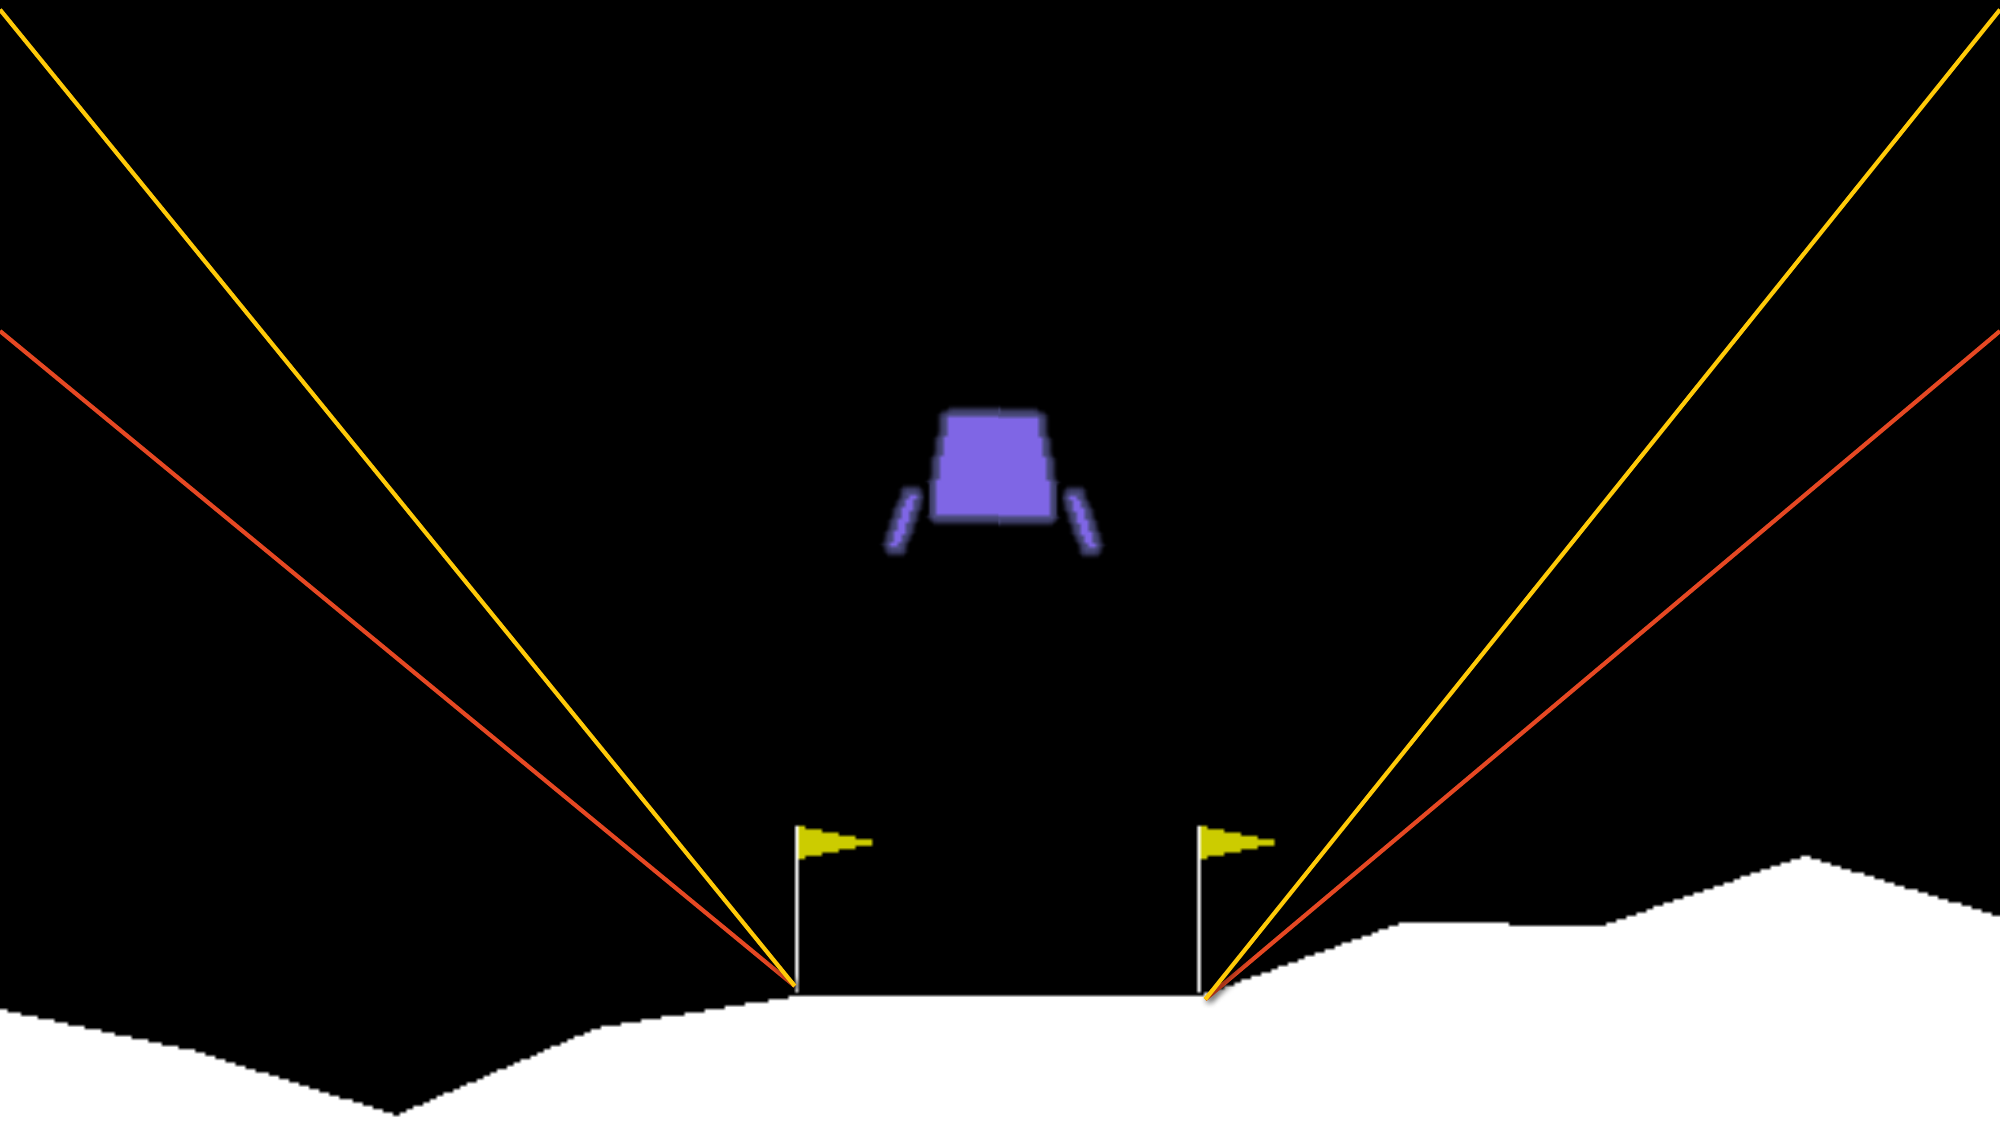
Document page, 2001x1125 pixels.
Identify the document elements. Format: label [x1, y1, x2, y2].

text_box [0, 9, 796, 987]
text_box [0, 0, 2000, 1125]
text_box [845, 330, 1155, 636]
text_box [1204, 9, 2000, 1000]
